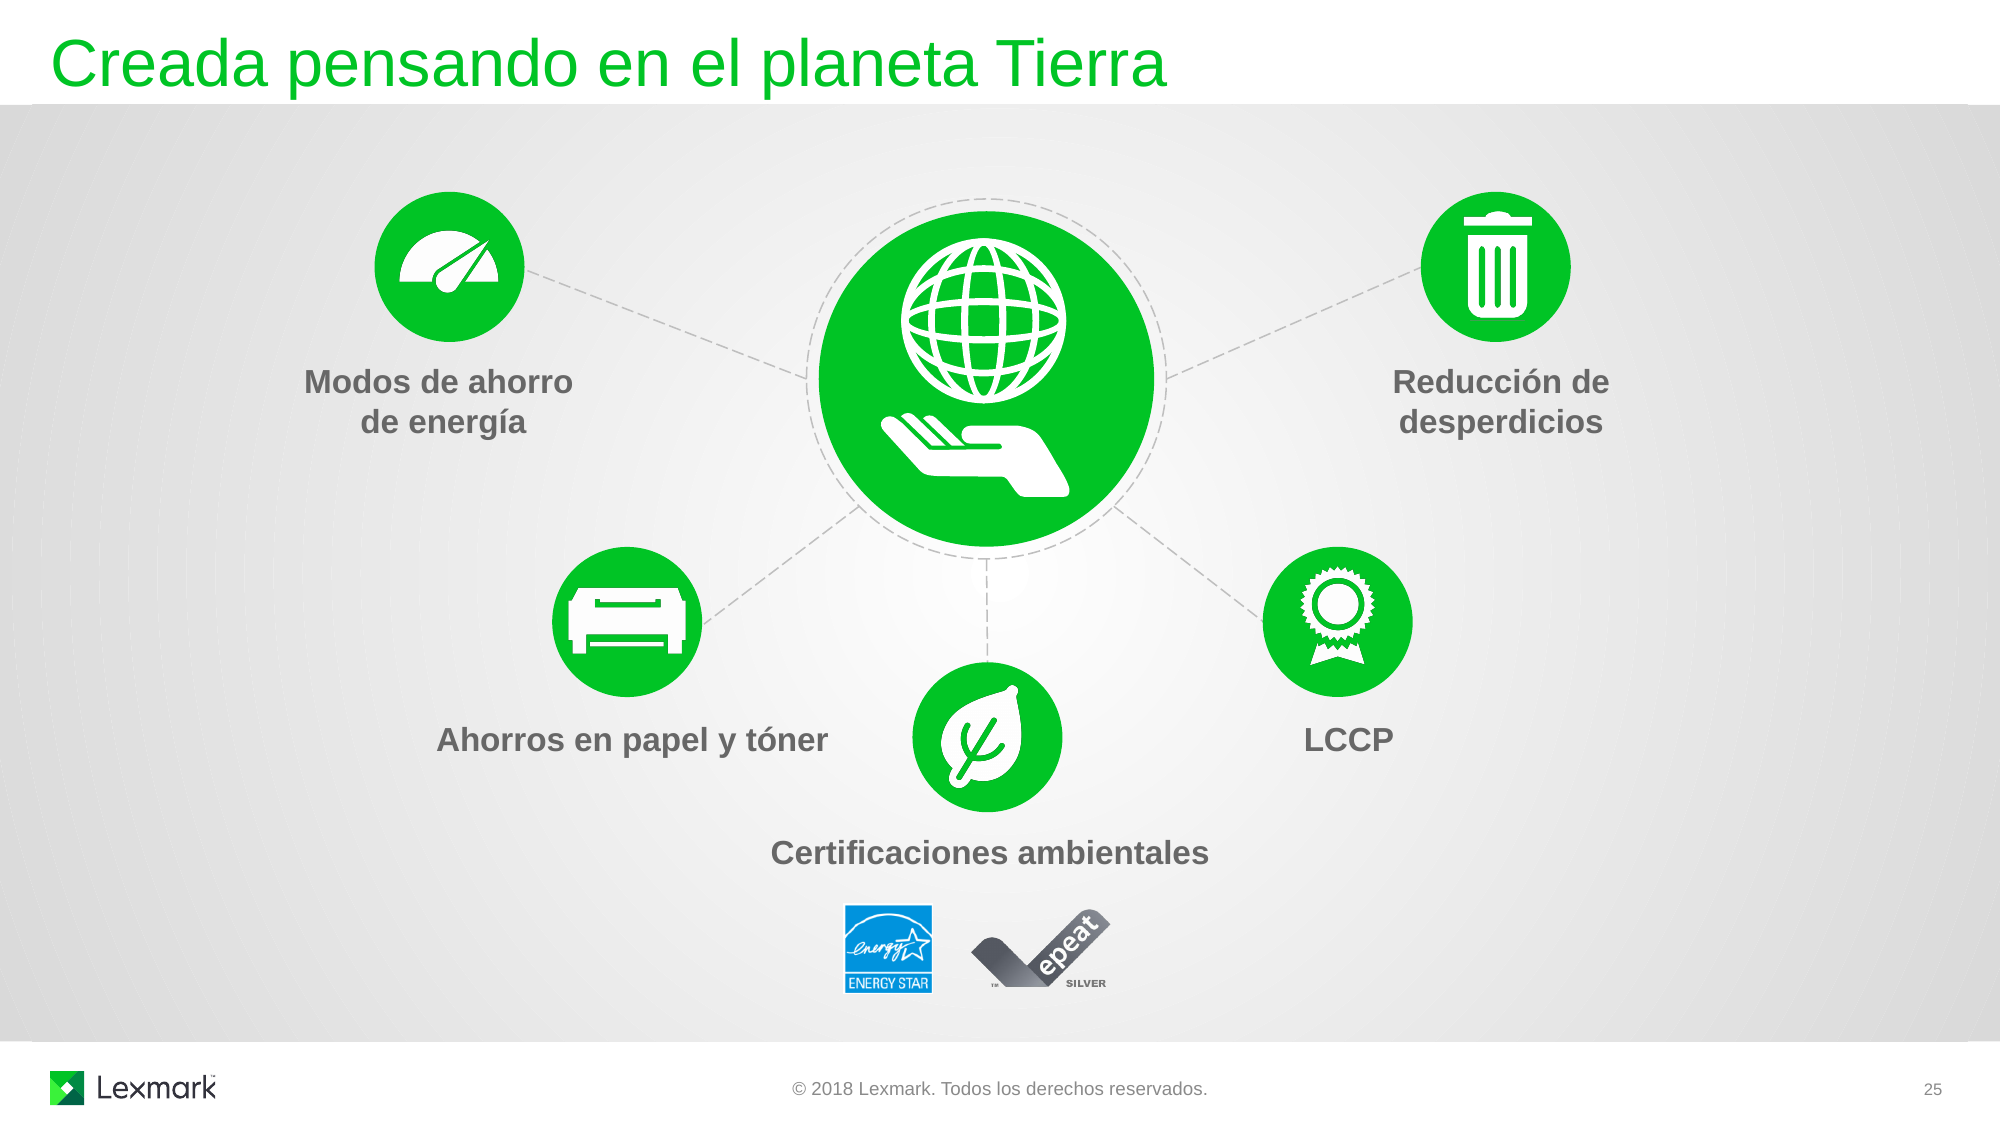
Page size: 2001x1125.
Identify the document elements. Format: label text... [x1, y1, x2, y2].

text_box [900, 238, 1067, 404]
slide_number 25 [1749, 1077, 1950, 1100]
title Creada pensando en el planeta Tierra [50, 22, 1950, 98]
text_box LCCP [1158, 700, 1540, 775]
text_box Modos de ahorro de energía [225, 361, 516, 436]
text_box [518, 267, 1422, 663]
text_box Ahorros en papel y tóner [416, 700, 849, 775]
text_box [1262, 546, 1413, 698]
footer © 2018 Lexmark. Todos los derechos reservados. [500, 1077, 1500, 1100]
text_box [806, 198, 1167, 264]
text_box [1420, 191, 1572, 343]
text_box Reducción de desperdicios [1432, 341, 1692, 417]
picture [843, 902, 933, 995]
picture [964, 906, 1119, 991]
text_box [880, 408, 1070, 498]
text_box Certificaciones ambientales [716, 812, 1265, 887]
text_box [912, 661, 1063, 813]
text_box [374, 191, 525, 343]
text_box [551, 546, 703, 698]
